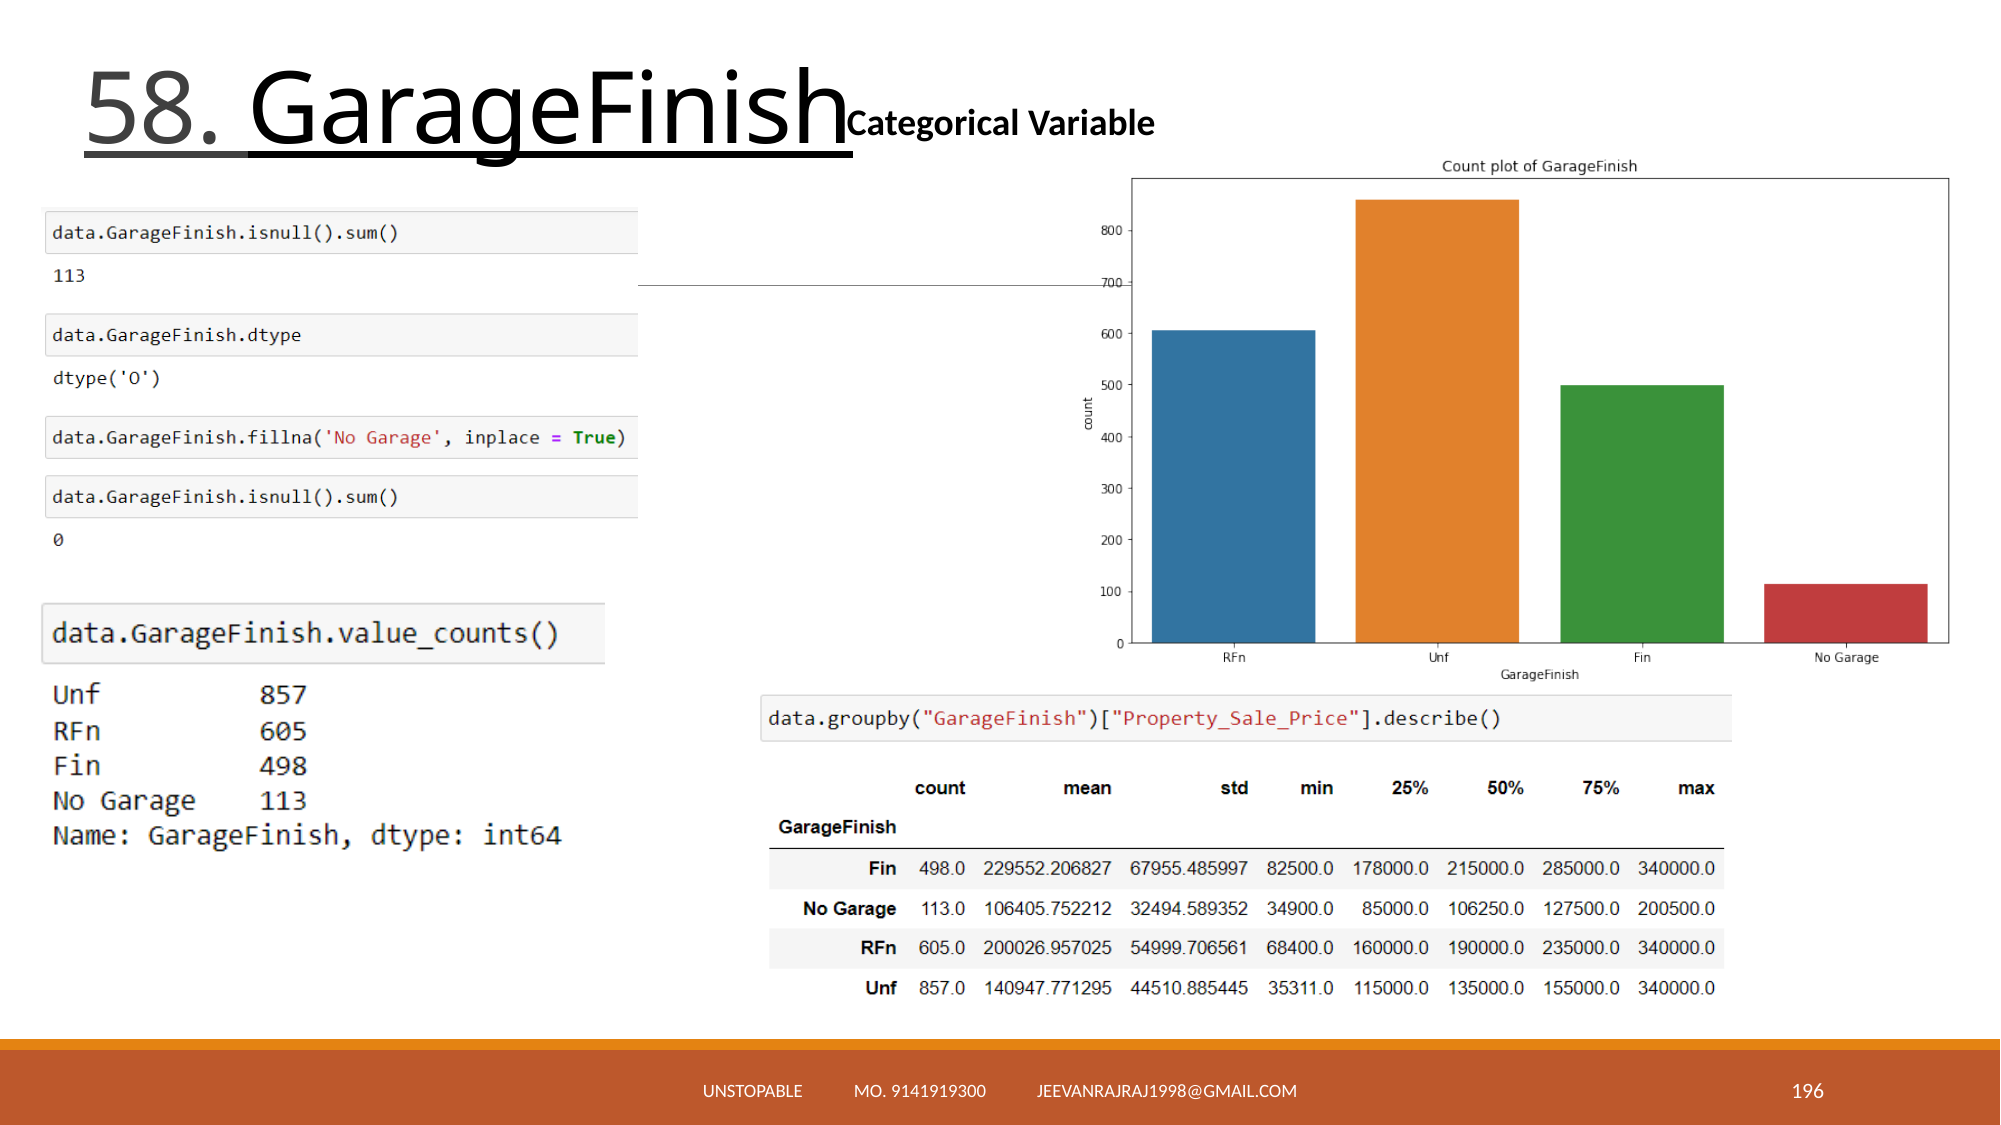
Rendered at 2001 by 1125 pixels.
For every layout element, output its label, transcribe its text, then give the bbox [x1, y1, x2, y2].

text_box Categorical Variable [832, 90, 1832, 151]
title 58. GarageFinish [68, 32, 1794, 171]
picture [756, 150, 1957, 1010]
slide_number 196 [1624, 1059, 1840, 1120]
picture [41, 206, 638, 551]
picture [34, 589, 606, 873]
footer unstopable Mo. 9141919300 jeevanrajraj1998@gmail.com [604, 1059, 1396, 1120]
